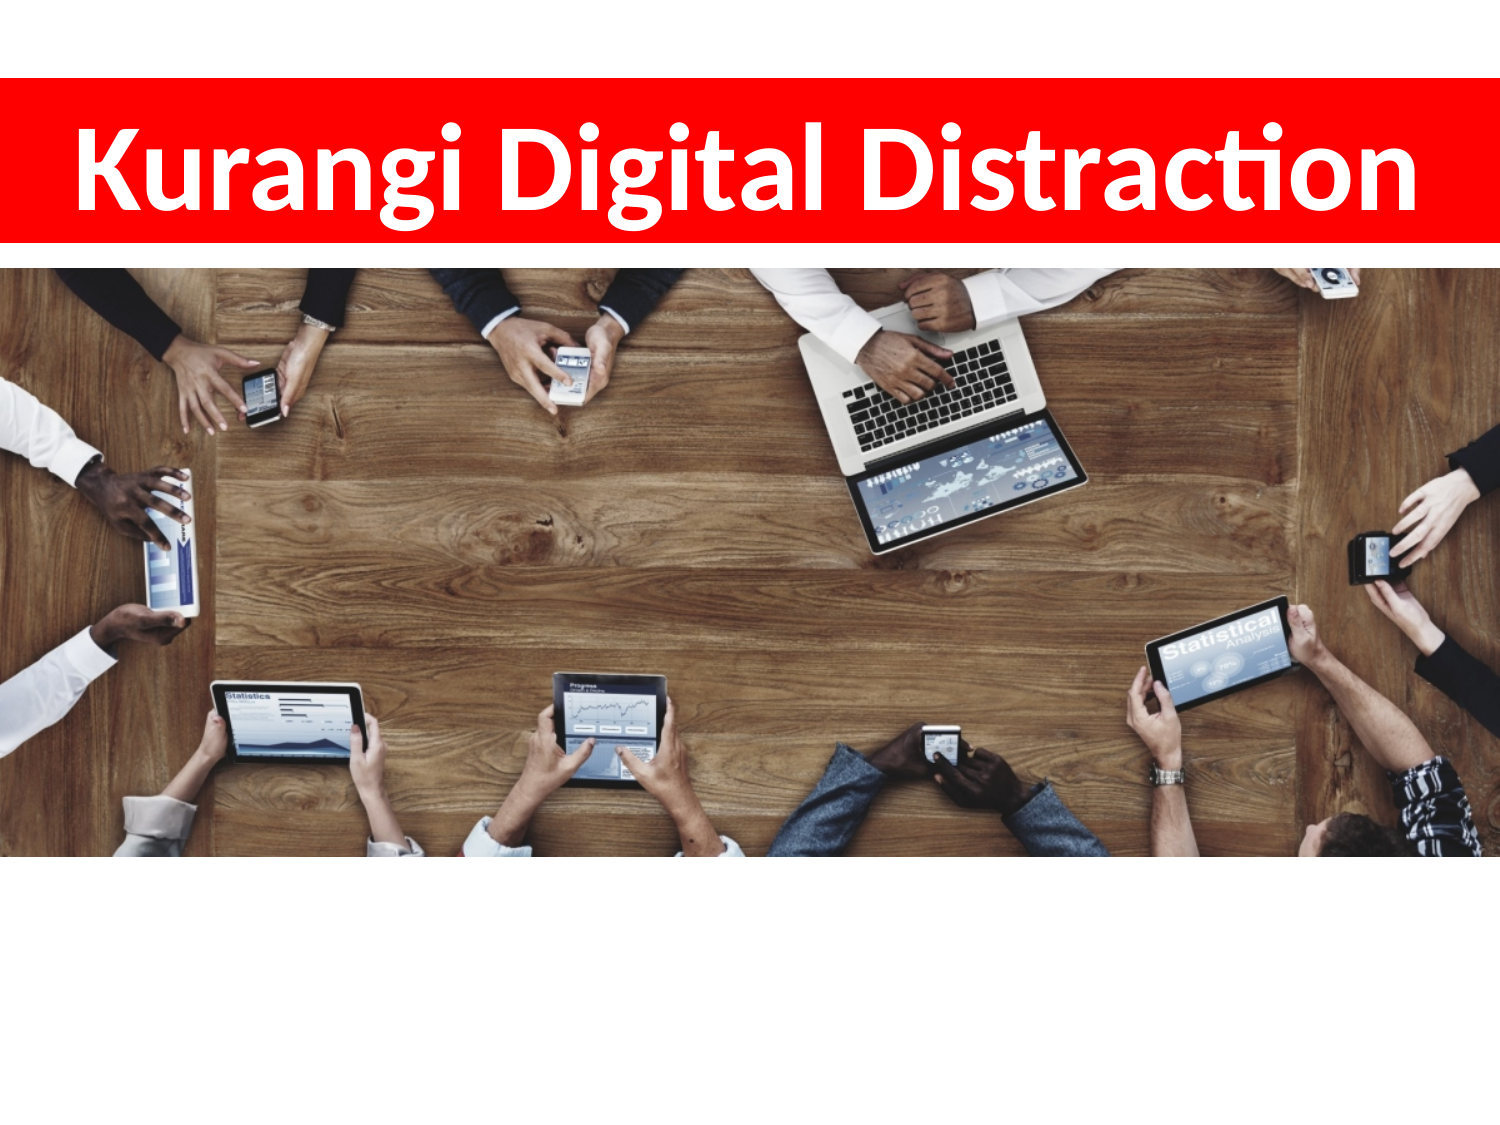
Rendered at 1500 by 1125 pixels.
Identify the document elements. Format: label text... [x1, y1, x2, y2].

picture [0, 268, 1500, 857]
text_box Kurangi Digital Distraction [0, 78, 1500, 243]
